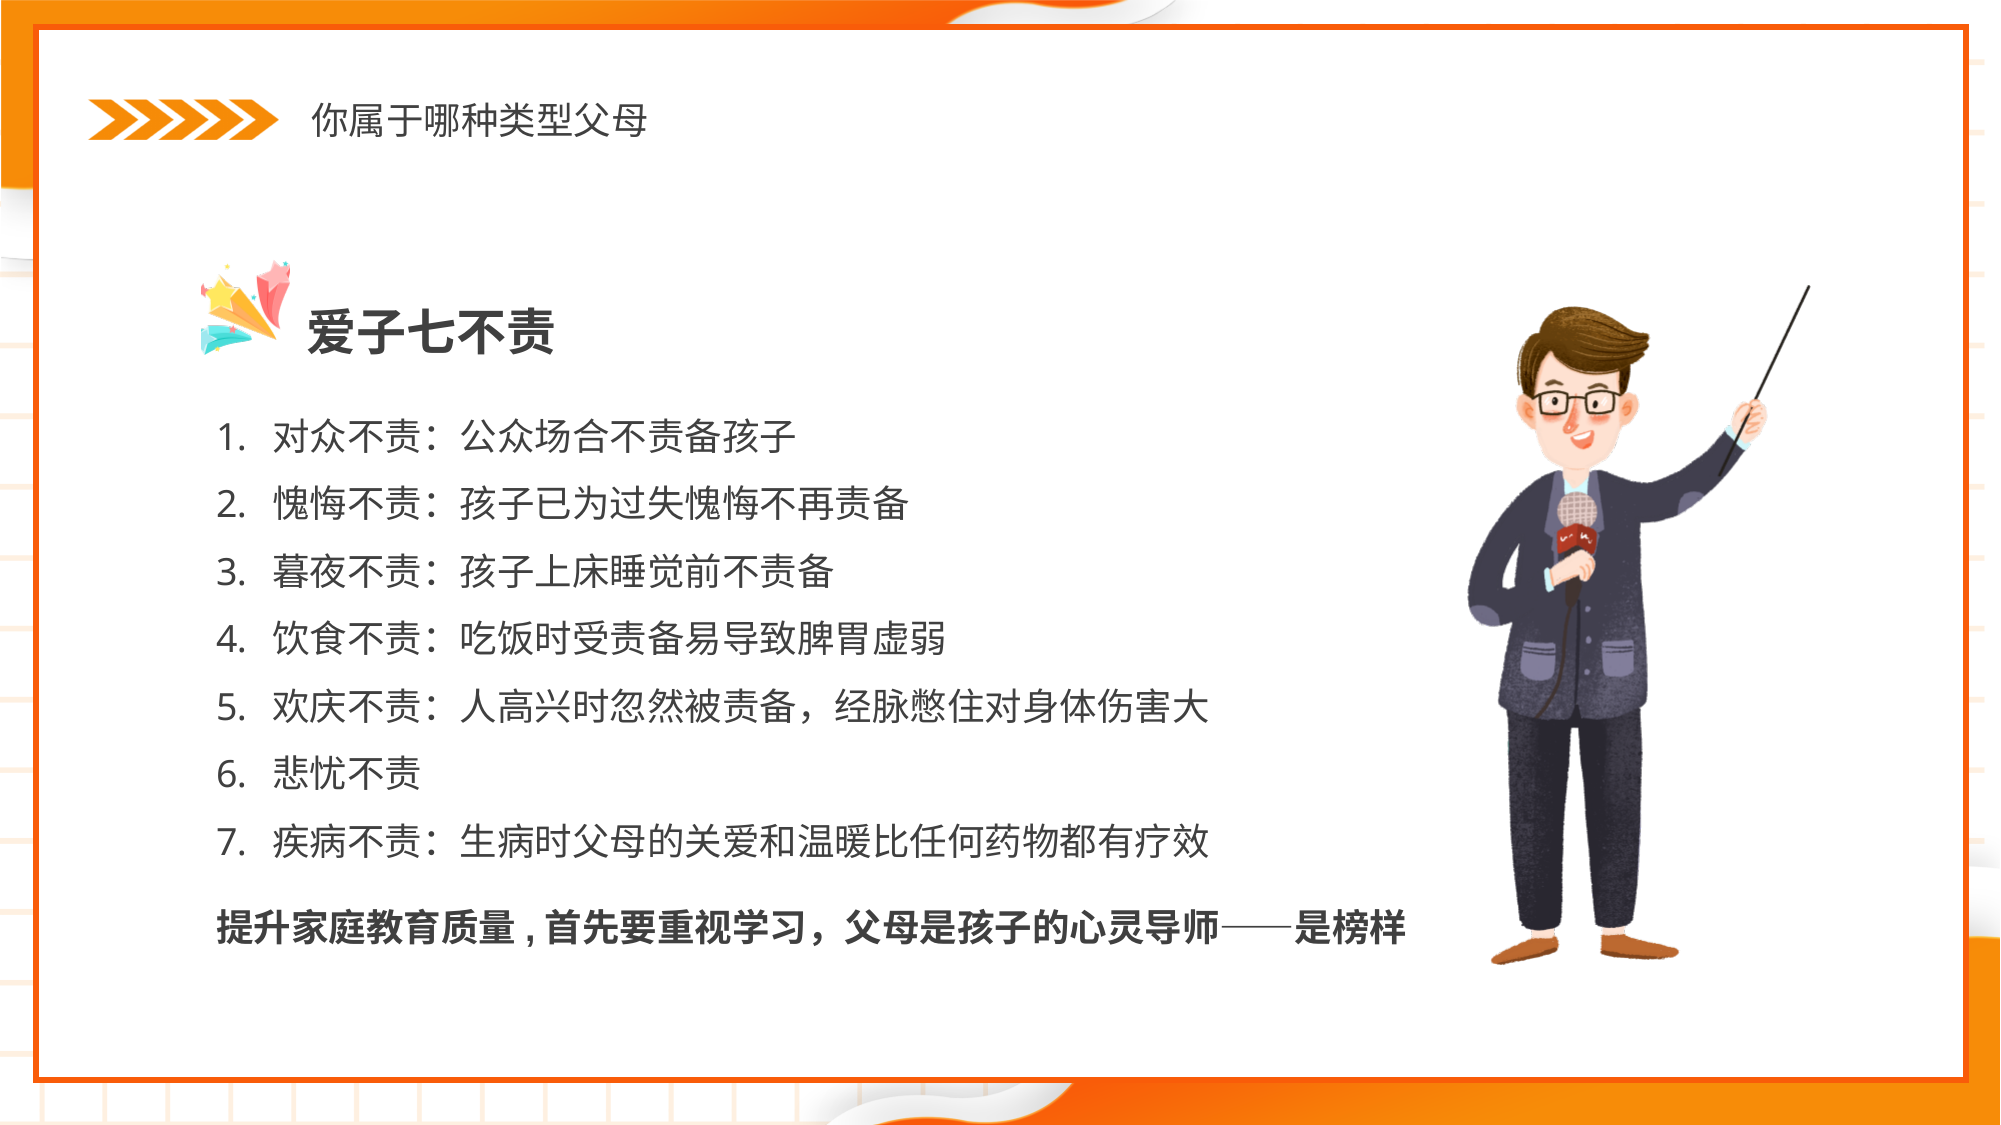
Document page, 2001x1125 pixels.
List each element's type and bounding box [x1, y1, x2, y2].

text_box [87, 89, 1297, 150]
picture [0, 0, 2000, 1125]
text_box [201, 241, 573, 358]
